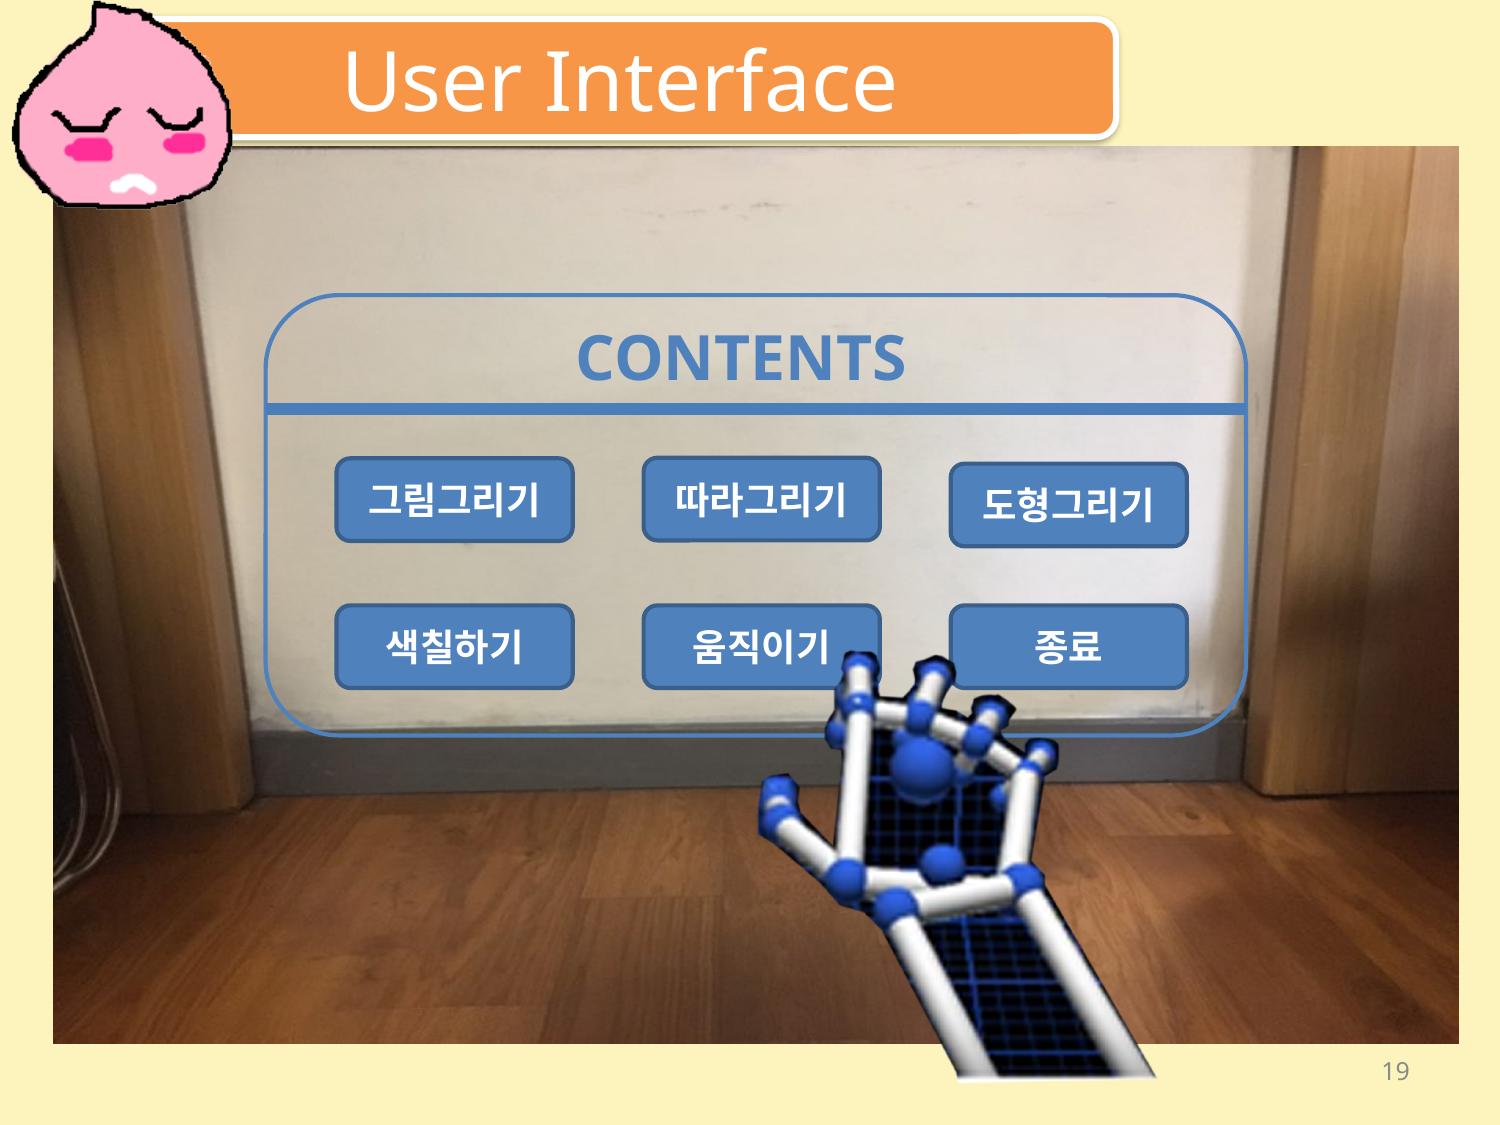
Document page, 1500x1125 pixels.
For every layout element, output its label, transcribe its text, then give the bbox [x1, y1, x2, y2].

picture [0, 0, 1459, 1125]
slide_number 19 [1252, 1052, 1425, 1103]
text_box User Interface [261, 15, 1120, 141]
